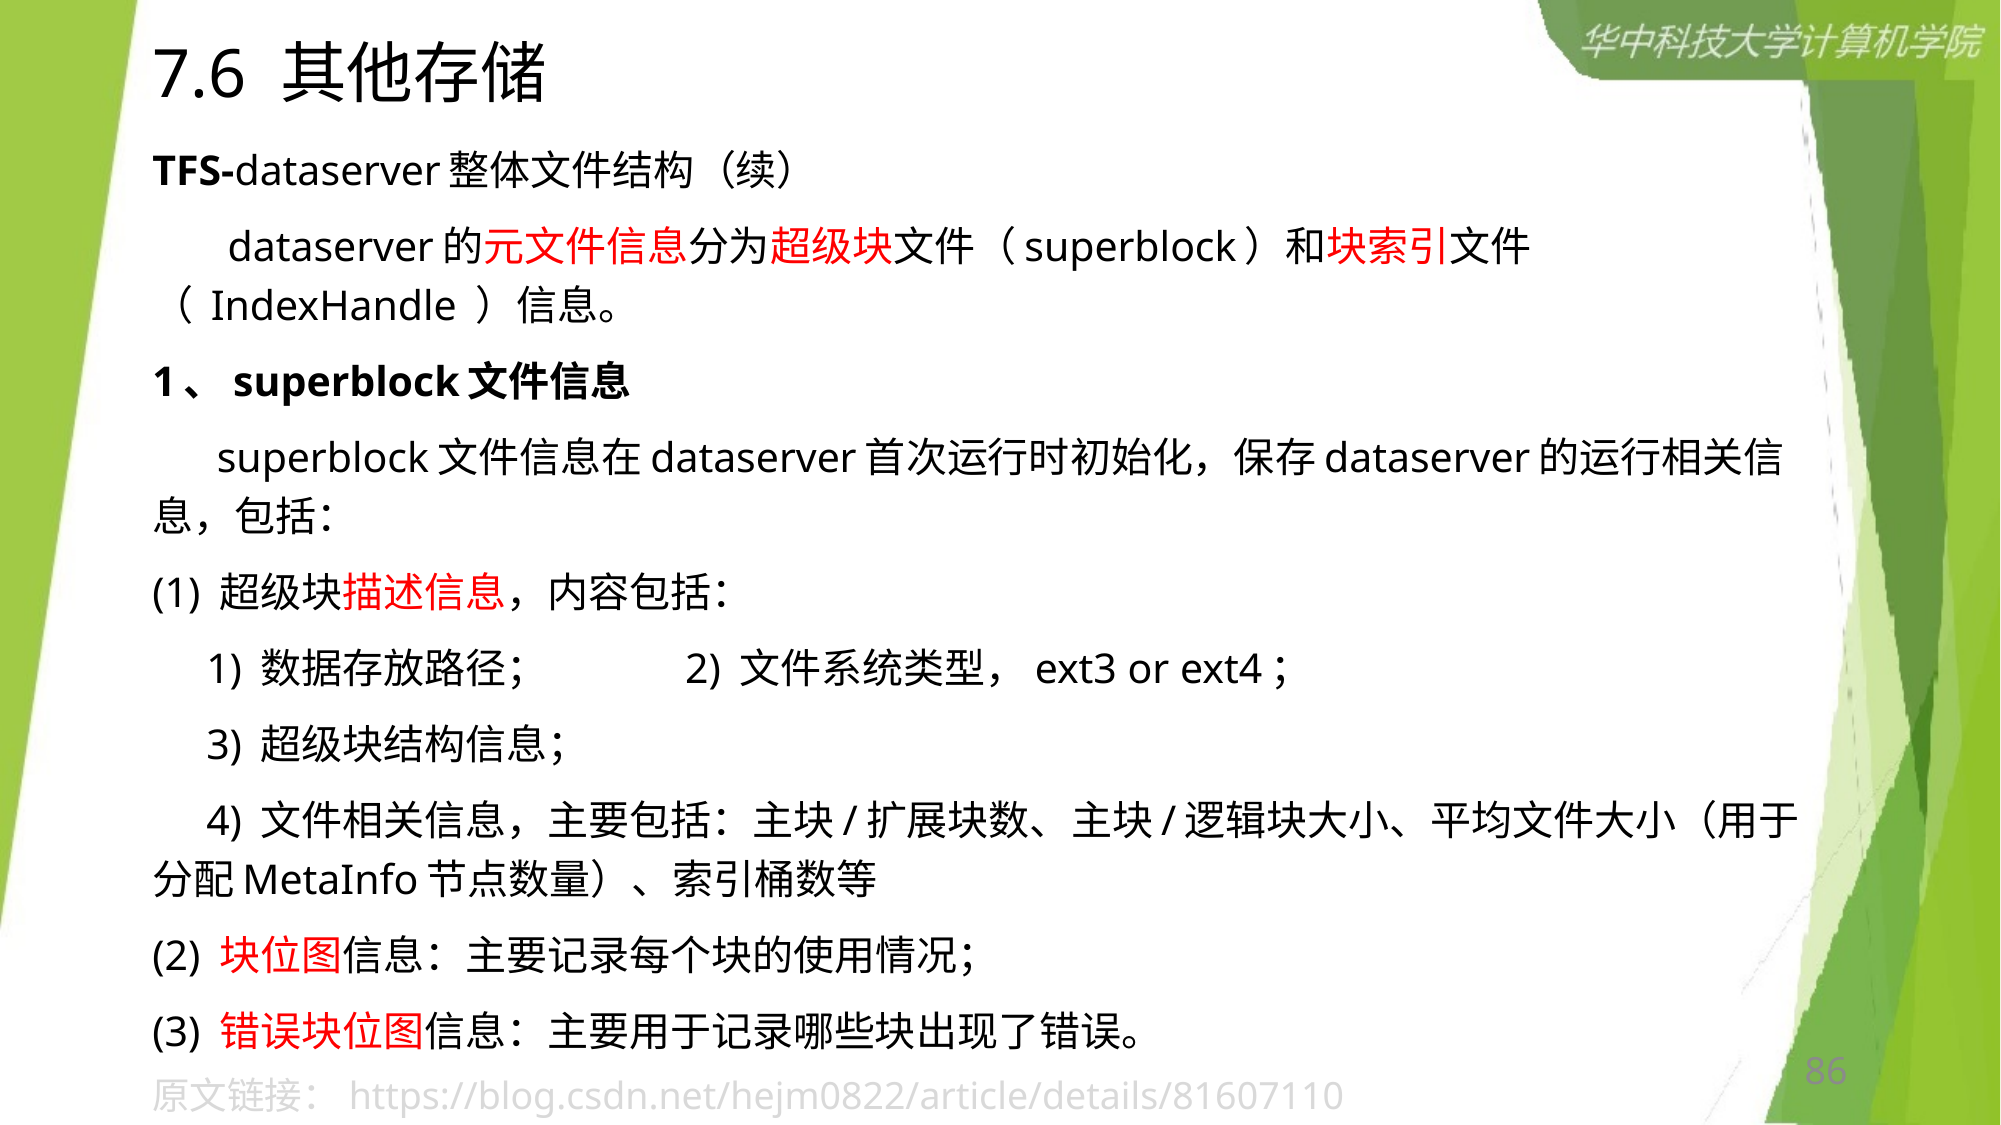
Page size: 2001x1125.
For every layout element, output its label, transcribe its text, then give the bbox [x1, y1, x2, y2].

title 7.6 其他存储 [137, 0, 1863, 152]
slide_number 86 [1412, 1042, 1863, 1103]
list TFS-dataserver整体文件结构（续） dataserver的元文件信息分为超级块文件（superblock）和块索引文件（ IndexHandle ）信息。 1、superblock文件信息 superblock文件信息在dataserver首次运行时初始化，保存dataserver的运行相关信息，包括： (1) 超级块描述信息，内容包括： 1) 数据存放路径； 2) 文件系统类型，ext3 or ext4； 3) 超级块结构信息； 4) 文件相关信息，主要包括：主块/扩展块数、主块/逻辑块大小、平均文件大小（用于分配MetaInfo节点数量）、索引桶数等 (2) 块位图信息：主要记录每个块的使用情况； (3) 错误块位图信息：主要用于记录哪些块出现了错误。 [137, 127, 1822, 1064]
text_box 原文链接：https://blog.csdn.net/hejm0822/article/details/81607110 [137, 1064, 1527, 1125]
picture [1527, 0, 2001, 1125]
picture [0, 0, 137, 1125]
